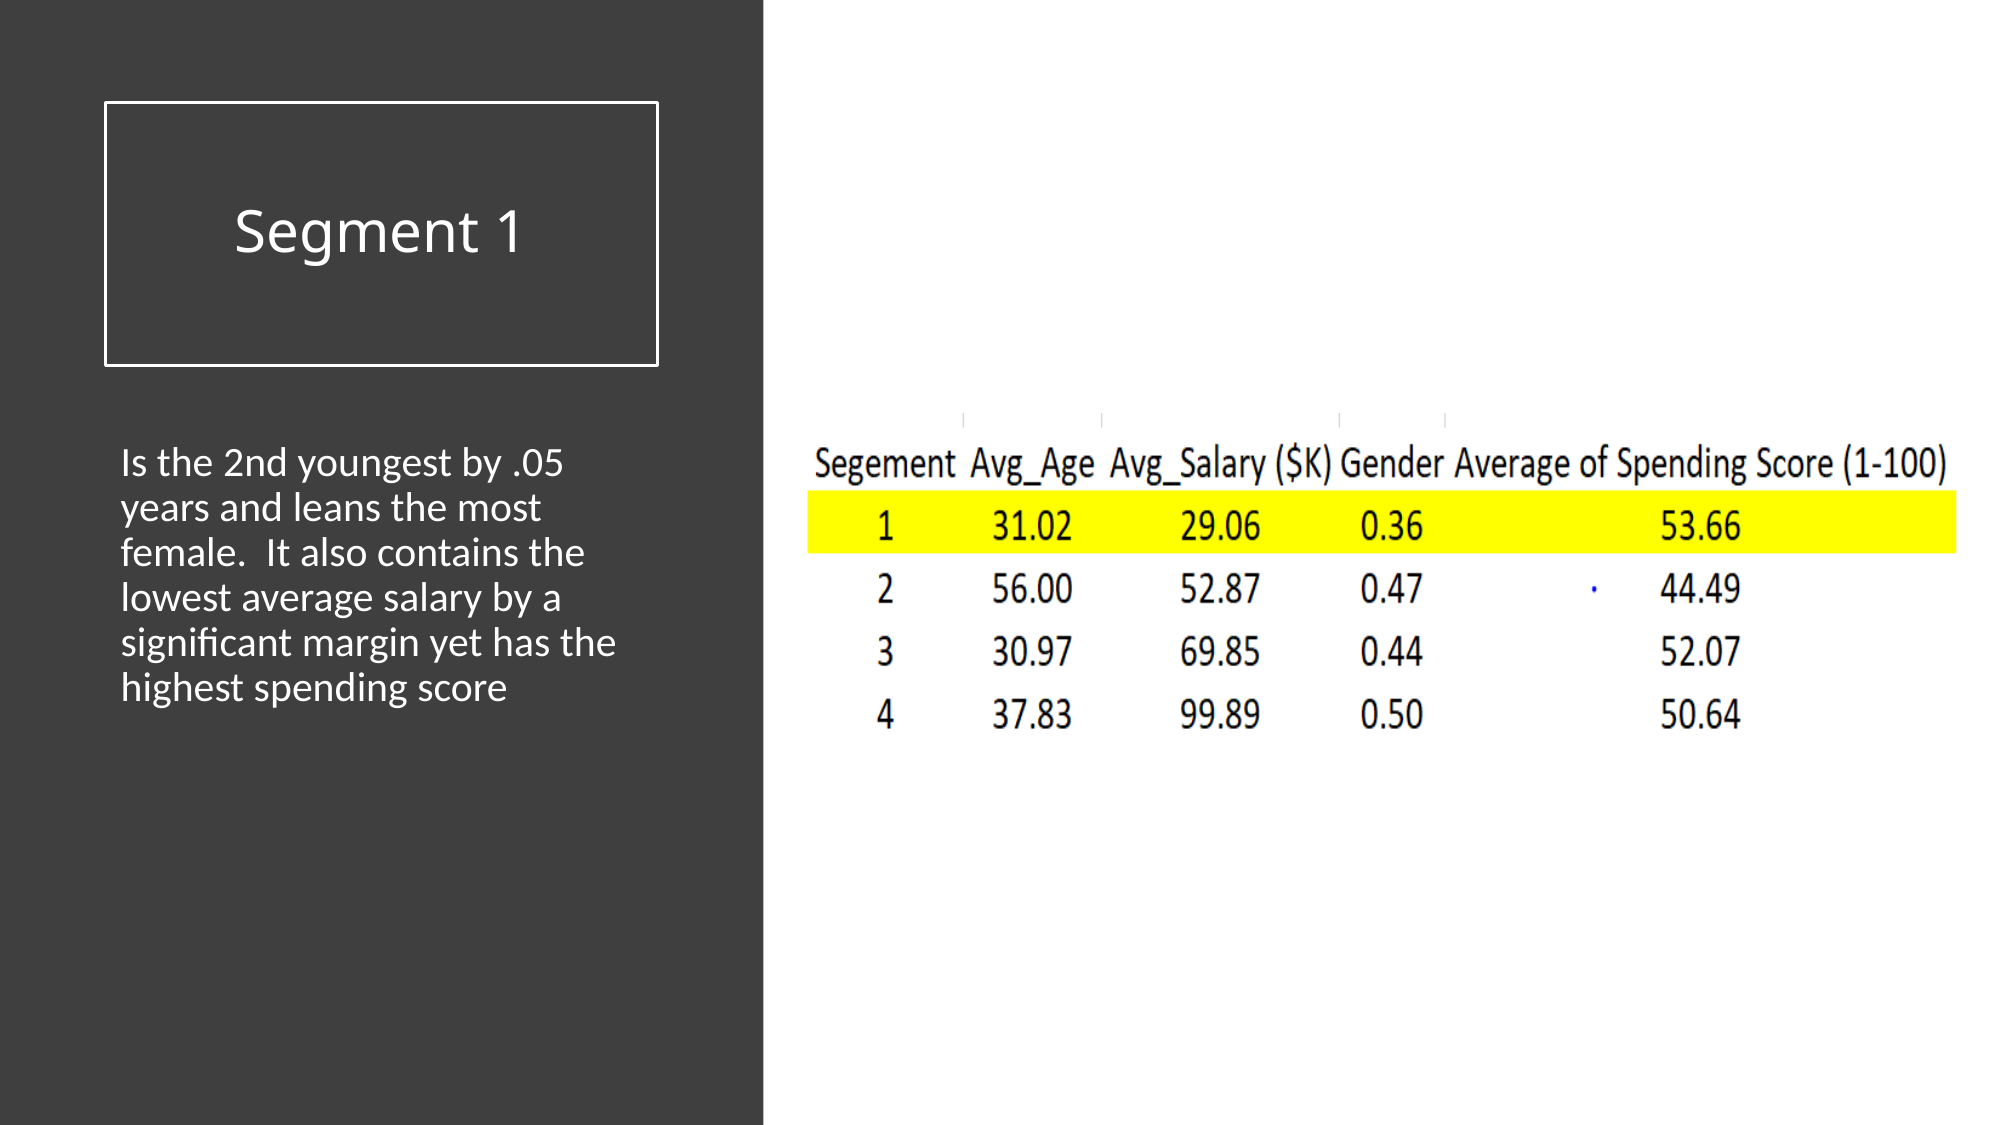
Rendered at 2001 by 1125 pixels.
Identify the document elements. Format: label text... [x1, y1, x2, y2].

text_box [0, 0, 764, 1125]
picture [787, 413, 1983, 762]
list Is the 2nd youngest by .05 years and leans the most female. It also contains the lowest average salary by a significant margin yet has the highest spending score [105, 432, 658, 760]
title Segment 1 [105, 102, 658, 366]
